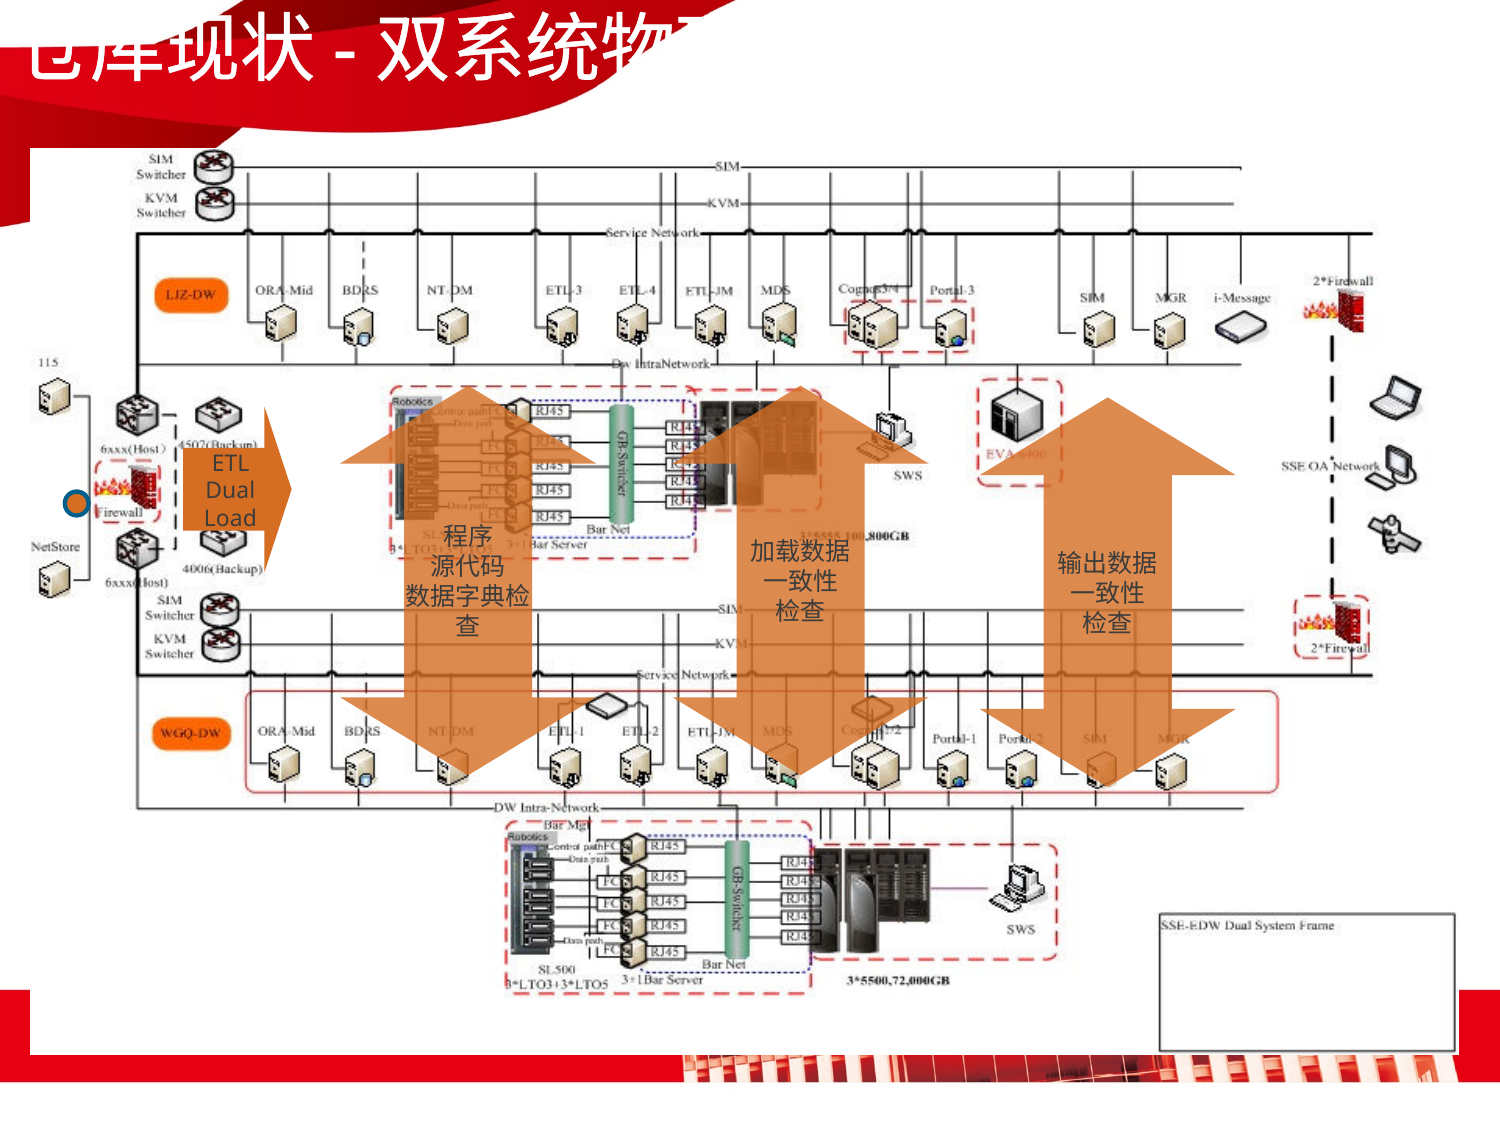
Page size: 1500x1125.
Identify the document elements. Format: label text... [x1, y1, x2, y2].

text_box 仓库现状-双系统物理架构 [0, 0, 1093, 121]
picture [0, 0, 1500, 1125]
